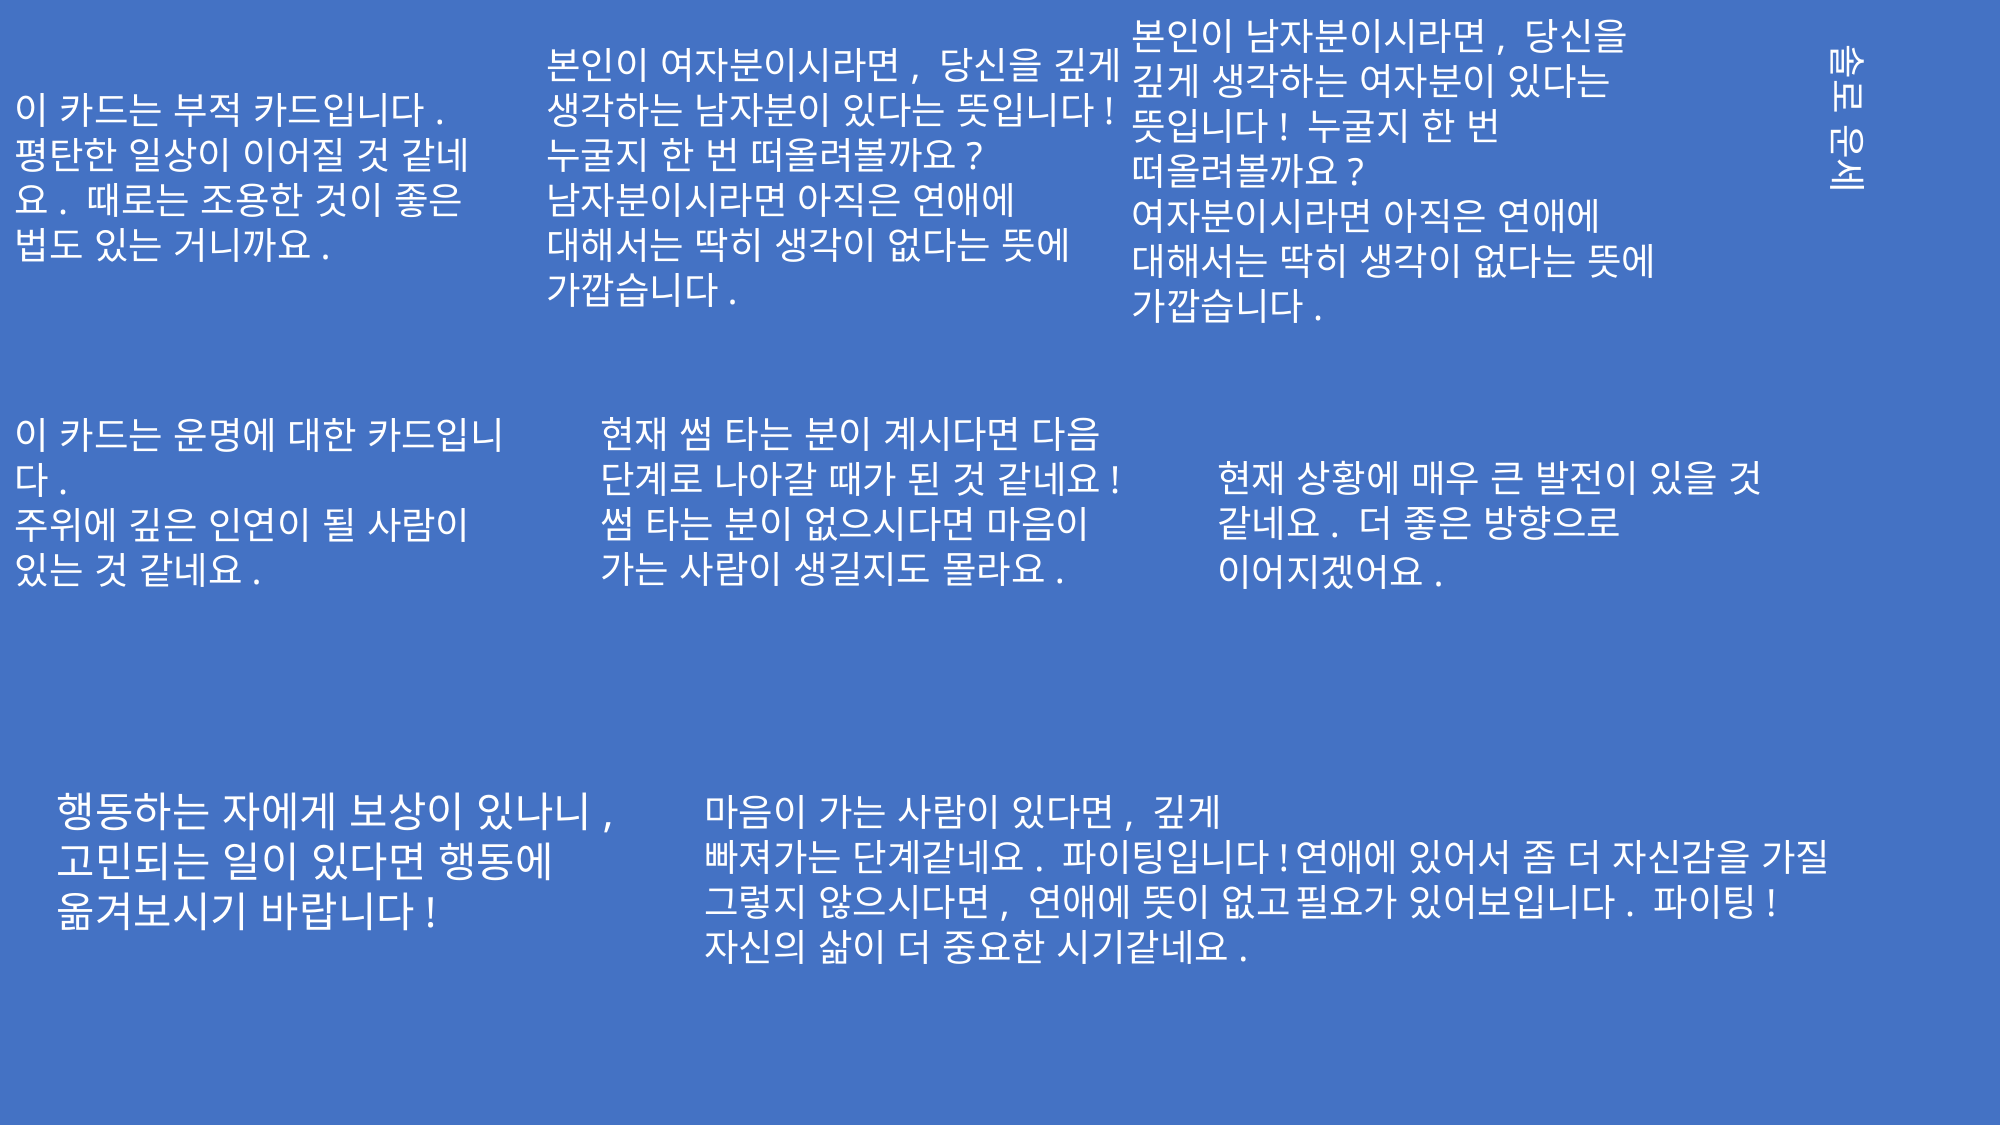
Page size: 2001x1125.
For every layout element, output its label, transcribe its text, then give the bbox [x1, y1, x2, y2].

text_box 연애에 있어서 좀 더 자신감을 가질 필요가 있어보입니다. 파이팅! [1279, 701, 1917, 1057]
text_box 현재 썸 타는 분이 계시다면 다음 단계로 나아갈 때가 된 것 같네요! 썸 타는 분이 없으시다면 마음이 가는 사람이 생길지도 몰라요. [584, 323, 1150, 679]
text_box 이 카드는 운명에 대한 카드입니다. 주위에 깊은 인연이 될 사람이 있는 것 같네요. [0, 324, 564, 680]
text_box 행동하는 자에게 보상이 있나니, 고민되는 일이 있다면 행동에 옮겨보시기 바랍니다! [41, 683, 664, 1039]
text_box 솔로 운세 [1671, 29, 2000, 666]
text_box 본인이 여자분이시라면, 당신을 깊게 생각하는 남자분이 있다는 뜻입니다! 누굴지 한 번 떠올려볼까요? 남자분이시라면 아직은 연애에 대해서는 딱히 생각이 없다는 뜻에 가깝습니다. [530, 0, 1116, 355]
text_box 현재 상황에 매우 큰 발전이 있을 것 같네요. 더 좋은 방향으로 이어지겠어요. [1202, 347, 1804, 701]
text_box 마음이 가는 사람이 있다면, 깊게 빠져가는 단계같네요. 파이팅입니다! 그렇지 않으시다면, 연애에 뜻이 없고 자신의 삶이 더 중요한 시기같네요. [688, 701, 1279, 1057]
text_box 이 카드는 부적 카드입니다. 평탄한 일상이 이어질 것 같네요. 때로는 조용한 것이 좋은 법도 있는 거니까요. [0, 0, 530, 324]
text_box 본인이 남자분이시라면, 당신을 깊게 생각하는 여자분이 있다는 뜻입니다! 누굴지 한 번 떠올려볼까요? 여자분이시라면 아직은 연애에 대해서는 딱히 생각이 없다는 뜻에 가깝습니다. [1116, 0, 1681, 349]
